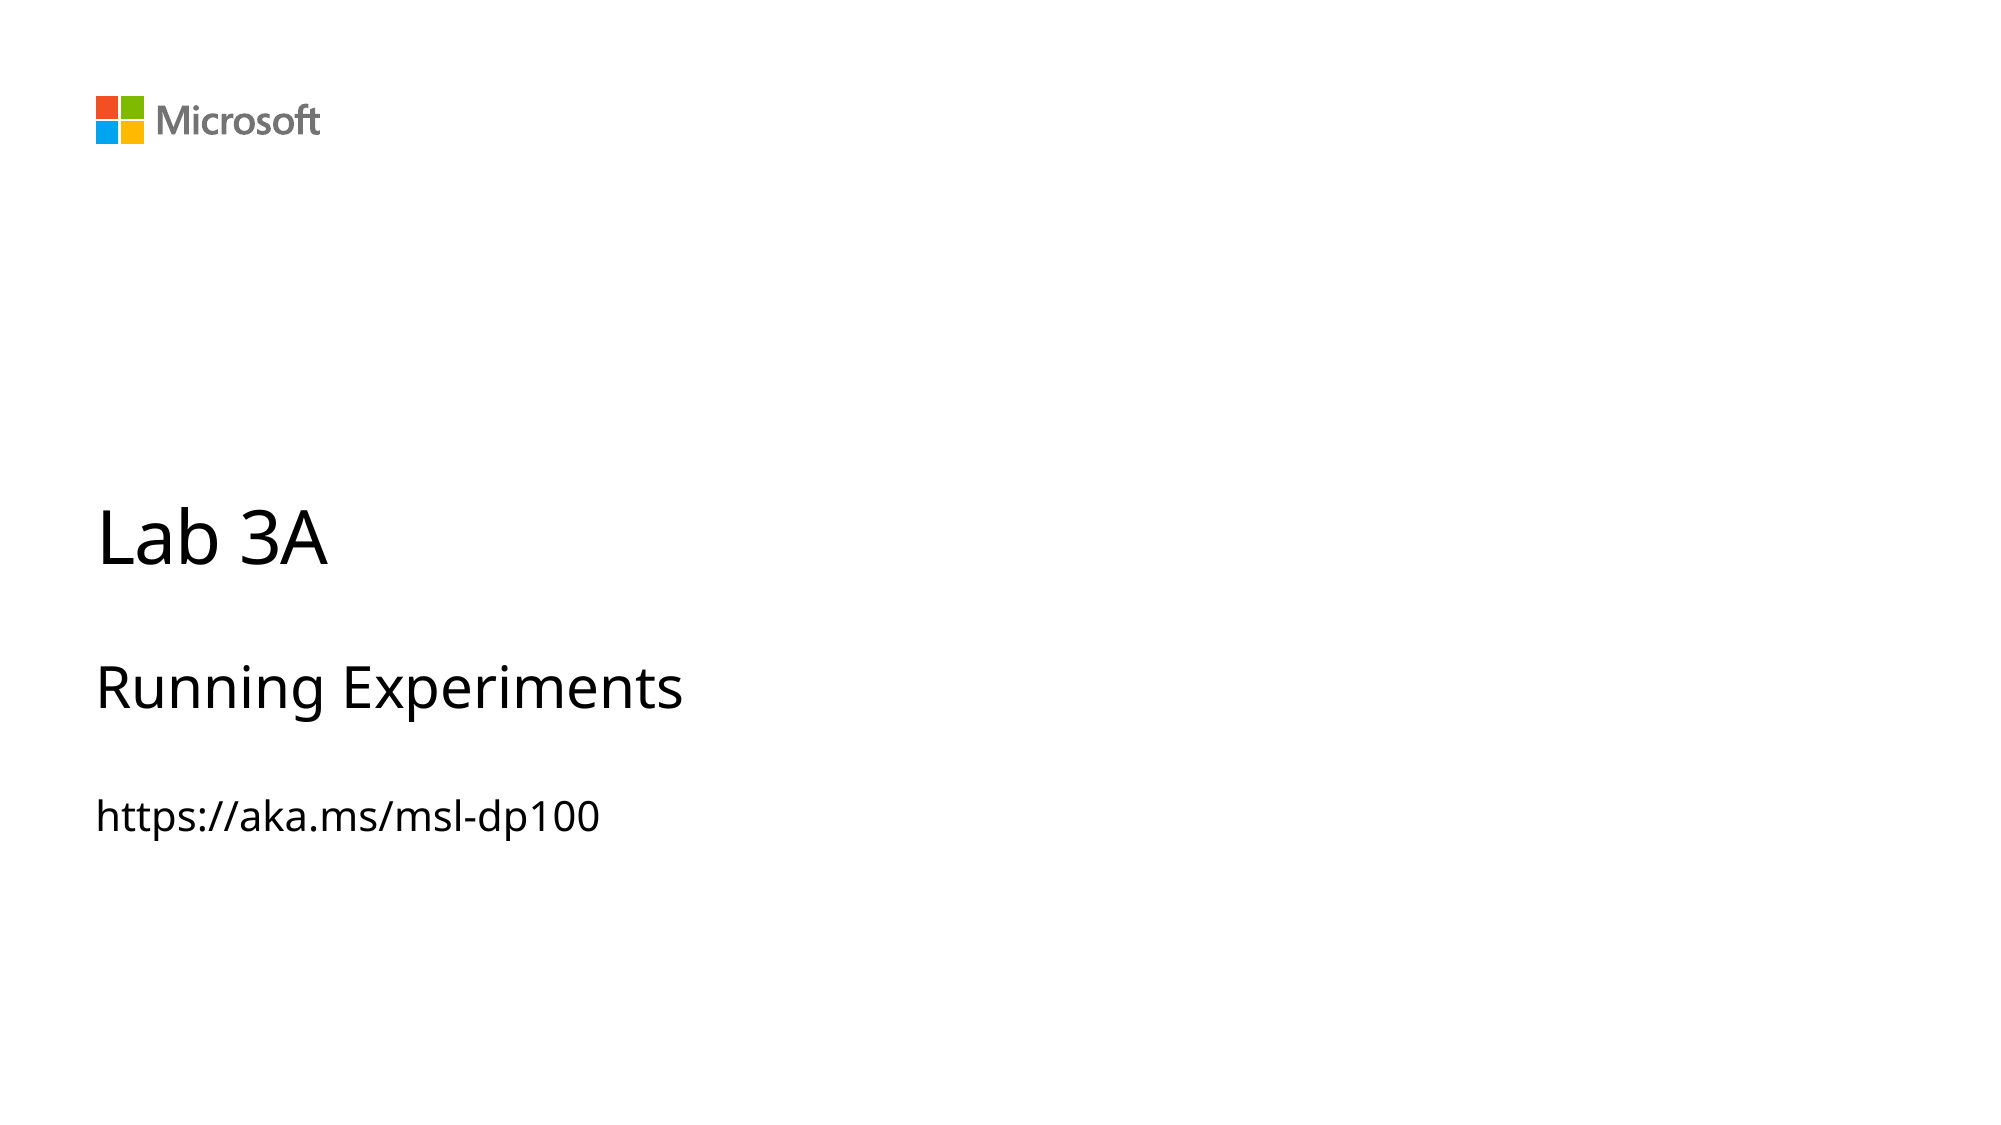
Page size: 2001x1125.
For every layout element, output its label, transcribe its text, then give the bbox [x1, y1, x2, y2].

title Lab 3A [96, 488, 781, 580]
list Running Experiments https://aka.ms/msl-dp100 [95, 650, 1454, 842]
